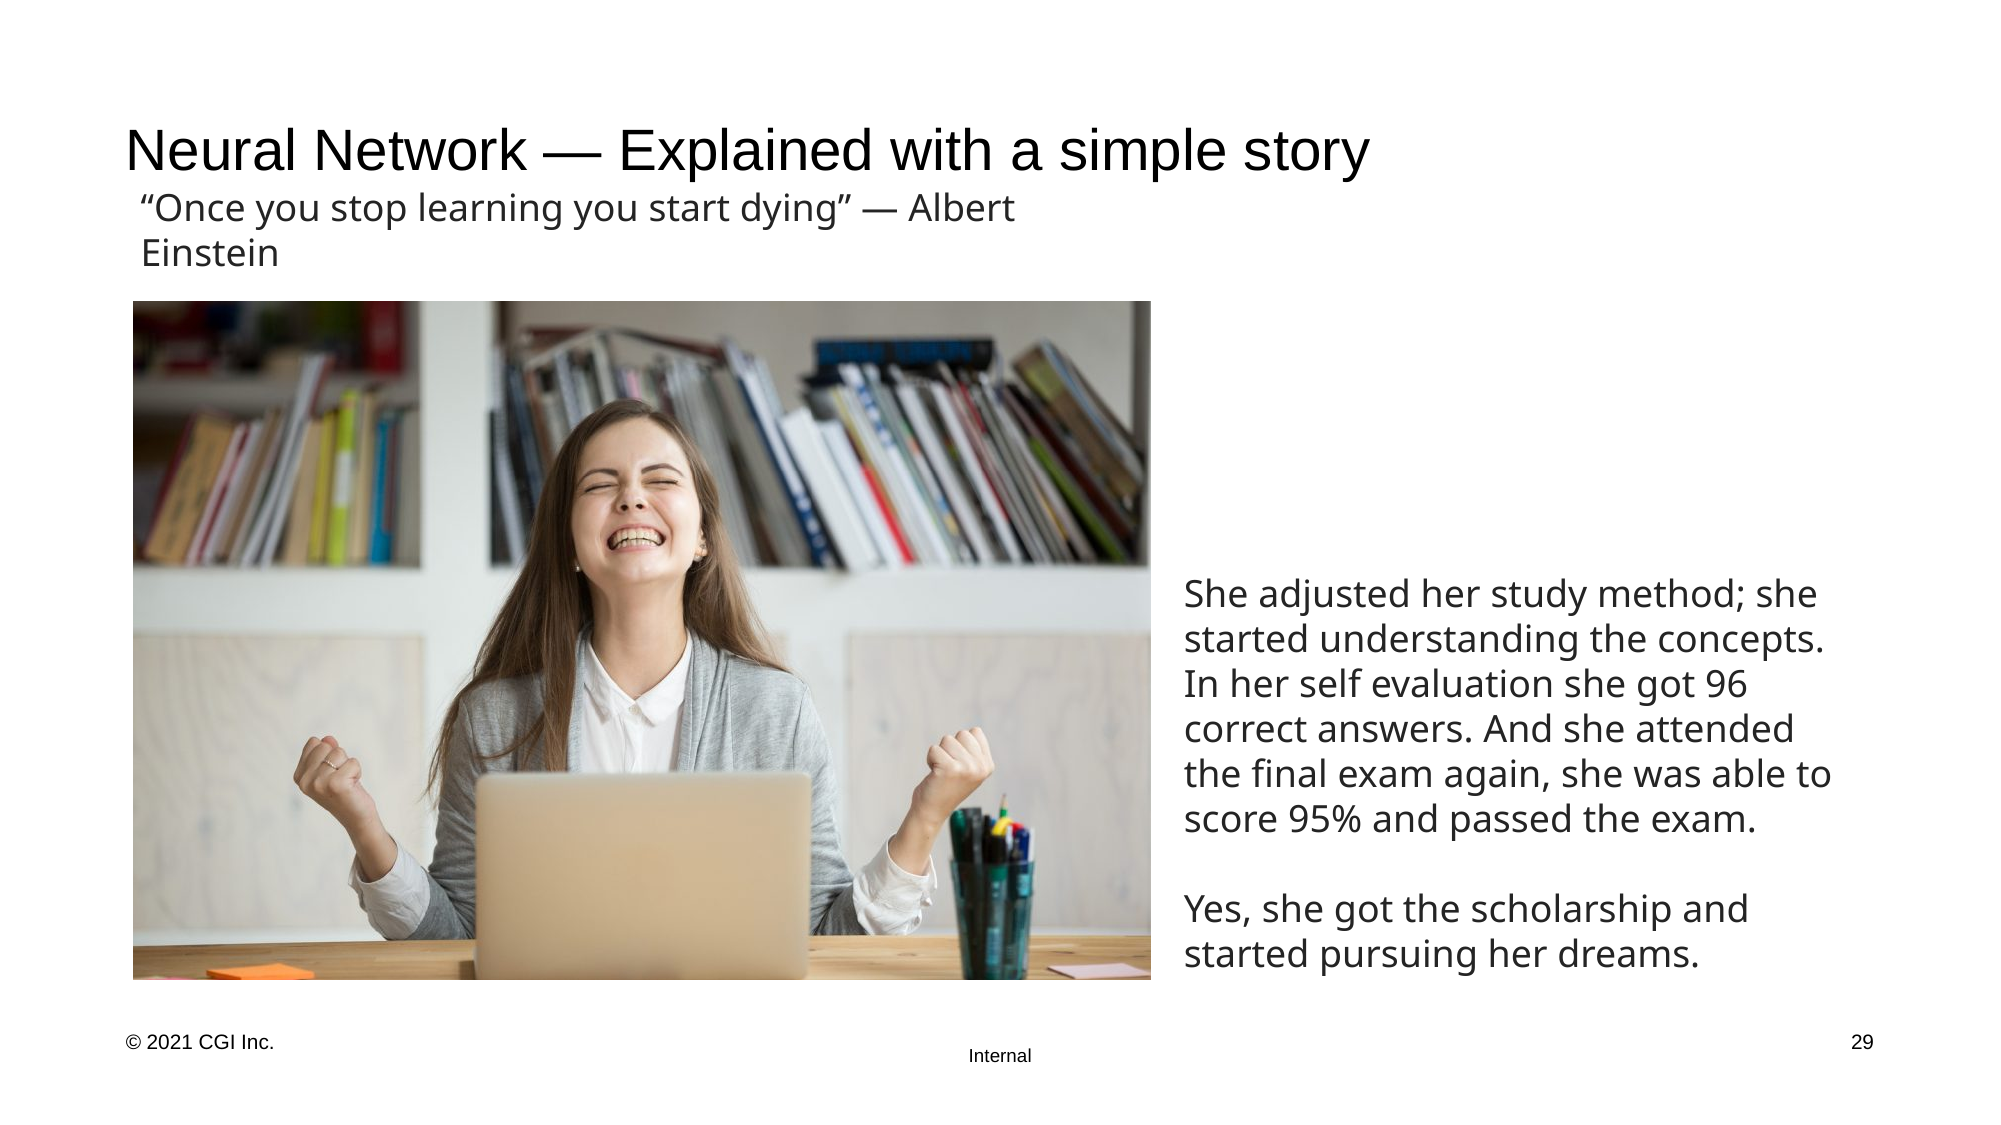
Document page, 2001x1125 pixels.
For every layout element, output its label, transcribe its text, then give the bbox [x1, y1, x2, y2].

picture [133, 300, 1151, 980]
title Neural Network — Explained with a simple story [125, 112, 1875, 207]
text_box She adjusted her study method; she started understanding the concepts. In her self evaluation she got 96 correct answers. And she attended the final exam again, she was able to score 95% and passed the exam. Yes, she got the scholarship and started pursuing her dreams. [1168, 562, 1867, 983]
text_box “Once you stop learning you start dying” — Albert Einstein [125, 176, 1126, 282]
slide_number 29 [1831, 1027, 1875, 1056]
